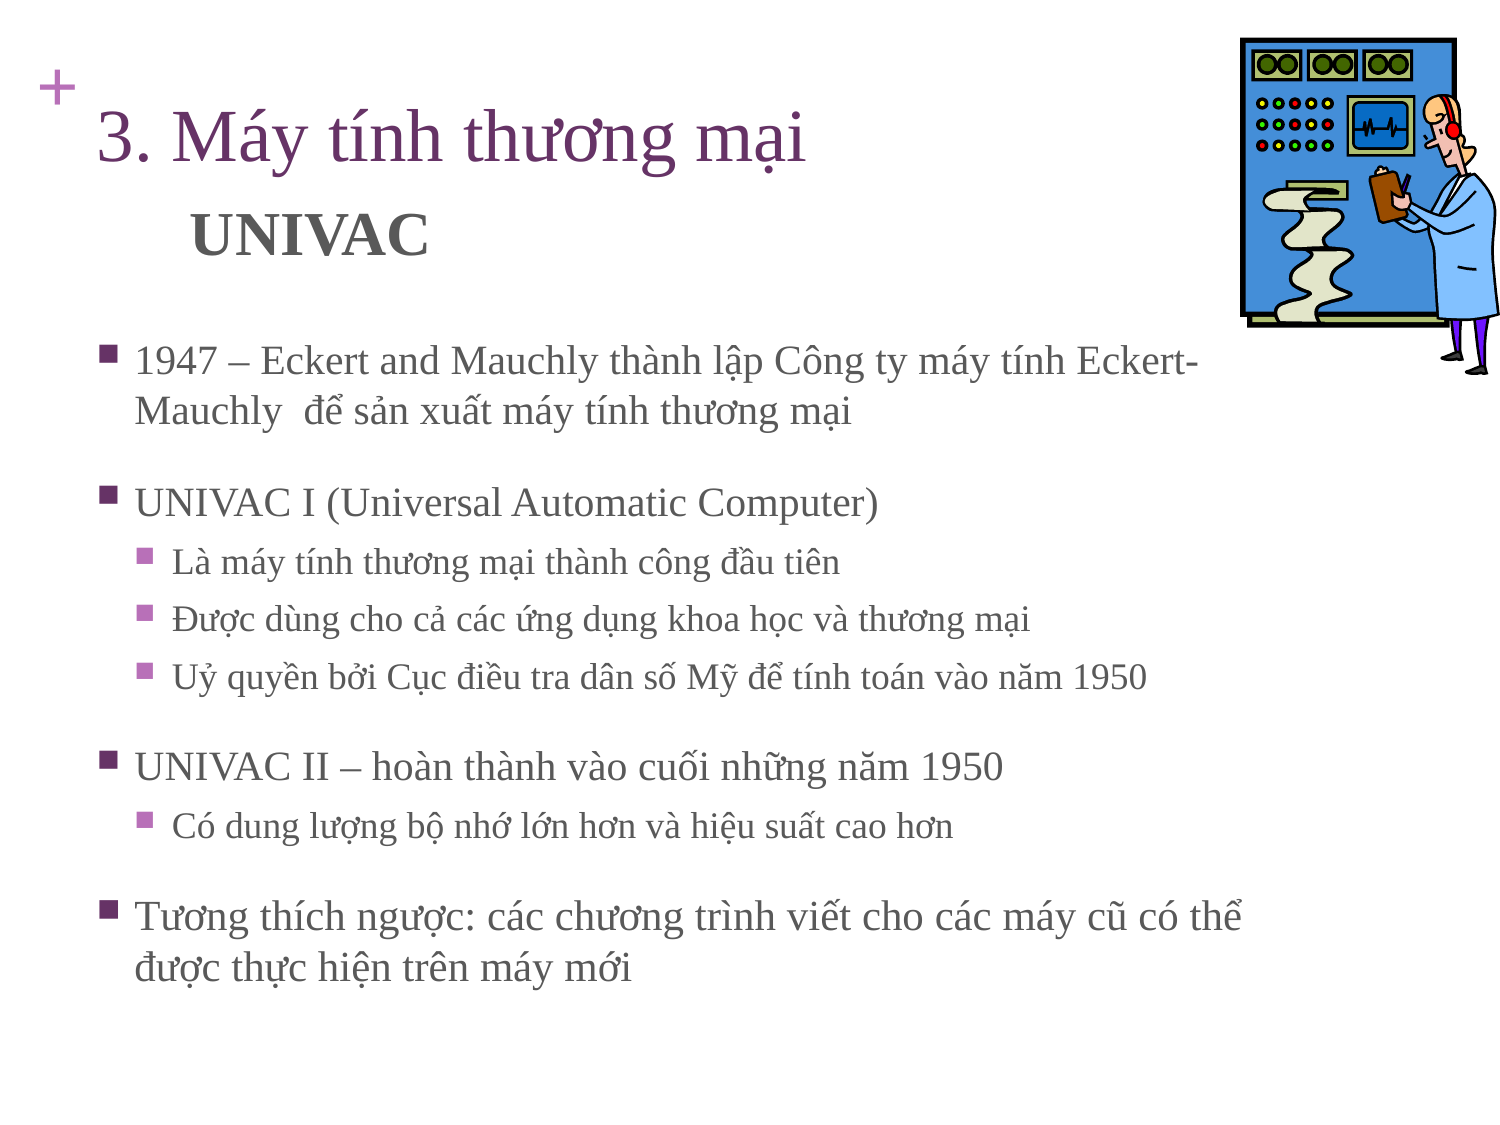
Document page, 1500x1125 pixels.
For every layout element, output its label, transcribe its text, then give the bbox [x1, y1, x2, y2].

title 3. Máy tính thương mại [81, 79, 1232, 263]
list 1947 – Eckert and Mauchly thành lập Công ty máy tính Eckert-Mauchly để sản xuất máy tính thương mại UNIVAC I (Universal Automatic Computer) Là máy tính thương mại thành công đầu tiên Được dùng cho cả các ứng dụng khoa học và thương mại Uỷ quyền bởi Cục điều tra dân số Mỹ để tính toán vào năm 1950 UNIVAC II – hoàn thành vào cuối những năm 1950 Có dung lượng bộ nhớ lớn hơn và hiệu suất cao hơn Tương thích ngược: các chương trình viết cho các máy cũ có thể được thực hiện trên máy mới [81, 324, 1322, 1005]
picture [1239, 36, 1500, 376]
list UNIVAC [174, 185, 1206, 313]
